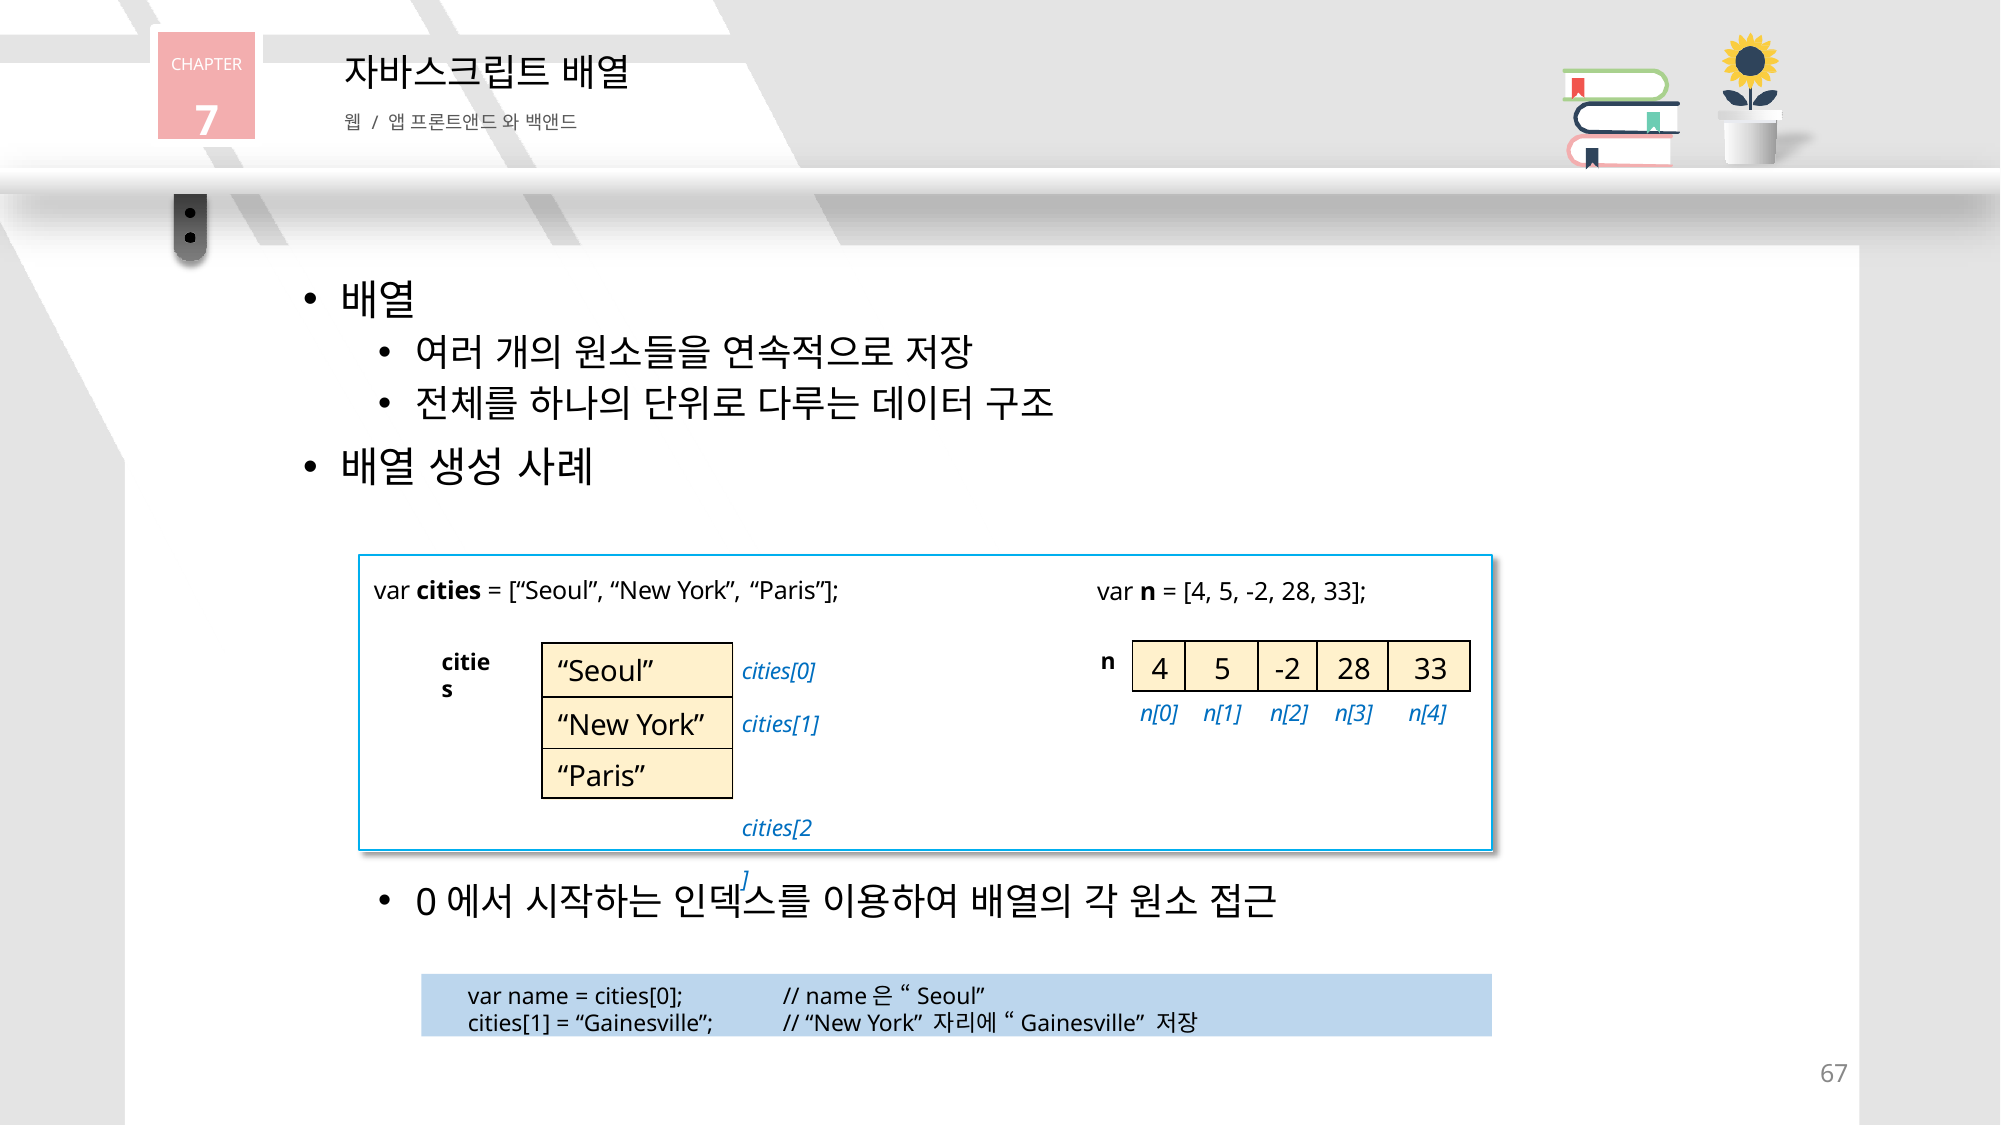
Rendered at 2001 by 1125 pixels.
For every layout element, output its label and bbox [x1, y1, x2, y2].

table_header [1133, 642, 1184, 690]
table_header [1318, 642, 1387, 690]
text_box [0, 0, 2000, 1125]
text_box [1722, 90, 1748, 106]
text_box [1752, 90, 1778, 106]
table_header [543, 644, 732, 696]
table_header [1259, 642, 1316, 690]
table_header [1186, 642, 1257, 690]
table_header [1389, 642, 1469, 690]
table_cell [543, 749, 732, 797]
table_cell [543, 698, 732, 748]
